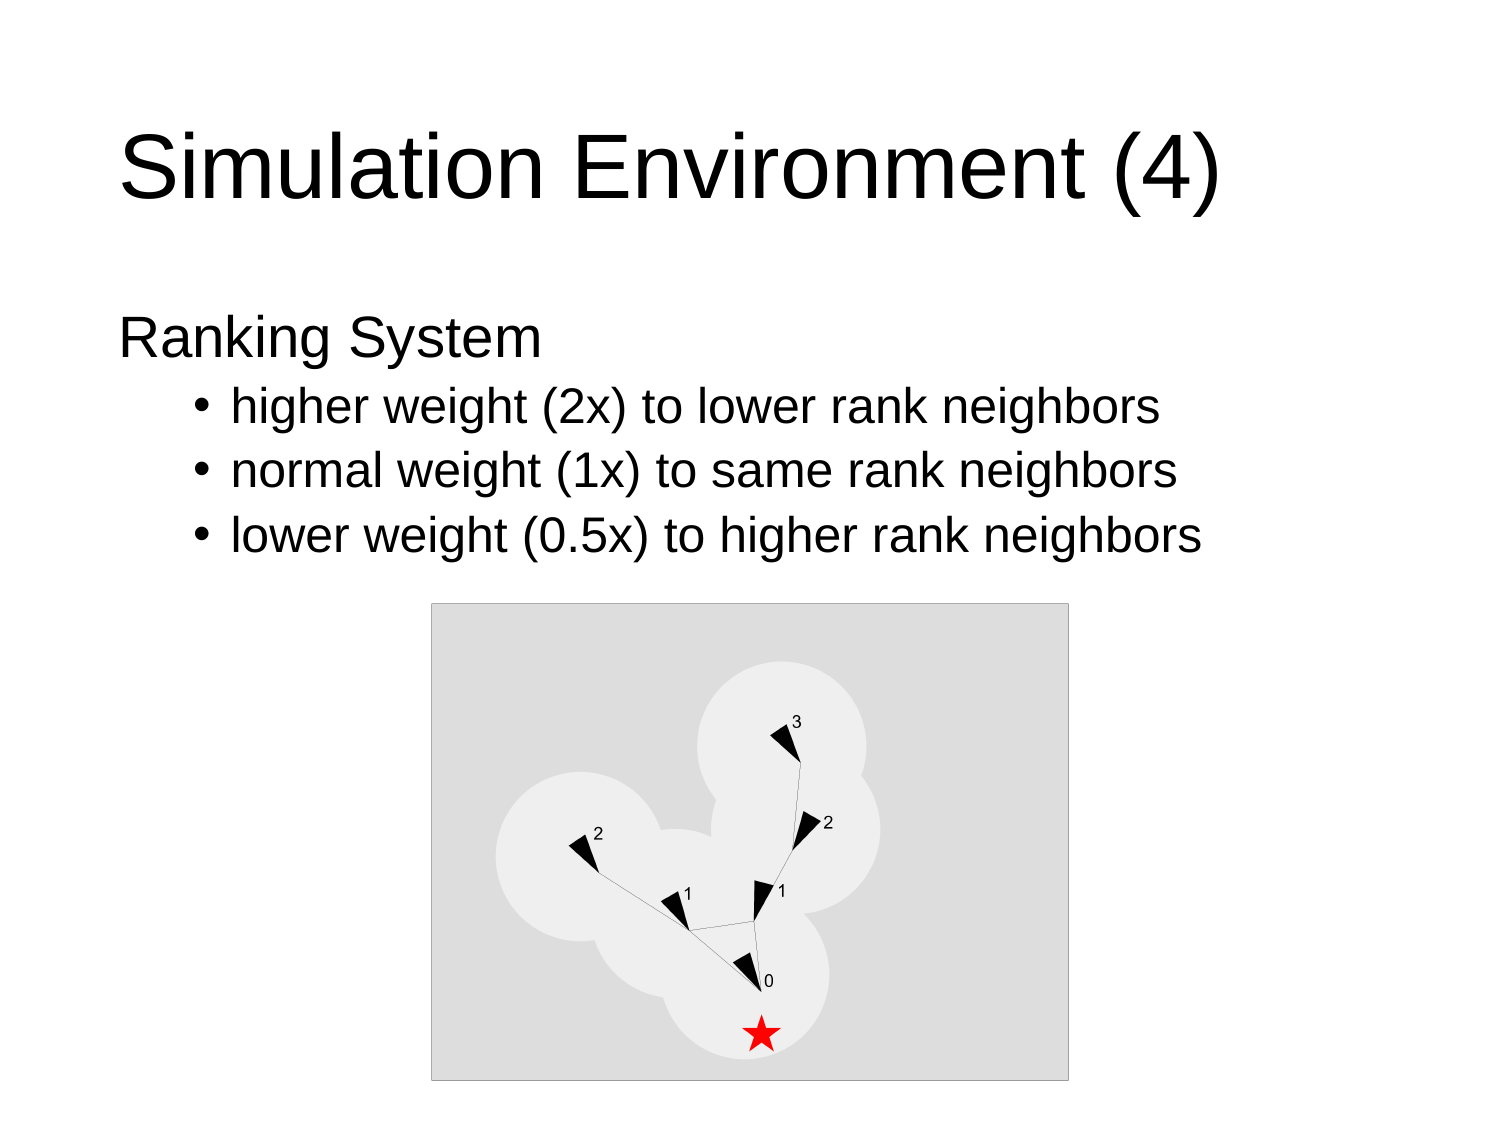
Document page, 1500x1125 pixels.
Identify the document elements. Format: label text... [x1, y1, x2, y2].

list Ranking System higher weight (2x) to lower rank neighbors normal weight (1x) to same rank neighbors lower weight (0.5x) to higher rank neighbors [103, 299, 1397, 1014]
title Simulation Environment (4) [103, 59, 1397, 278]
picture [429, 601, 1071, 1083]
